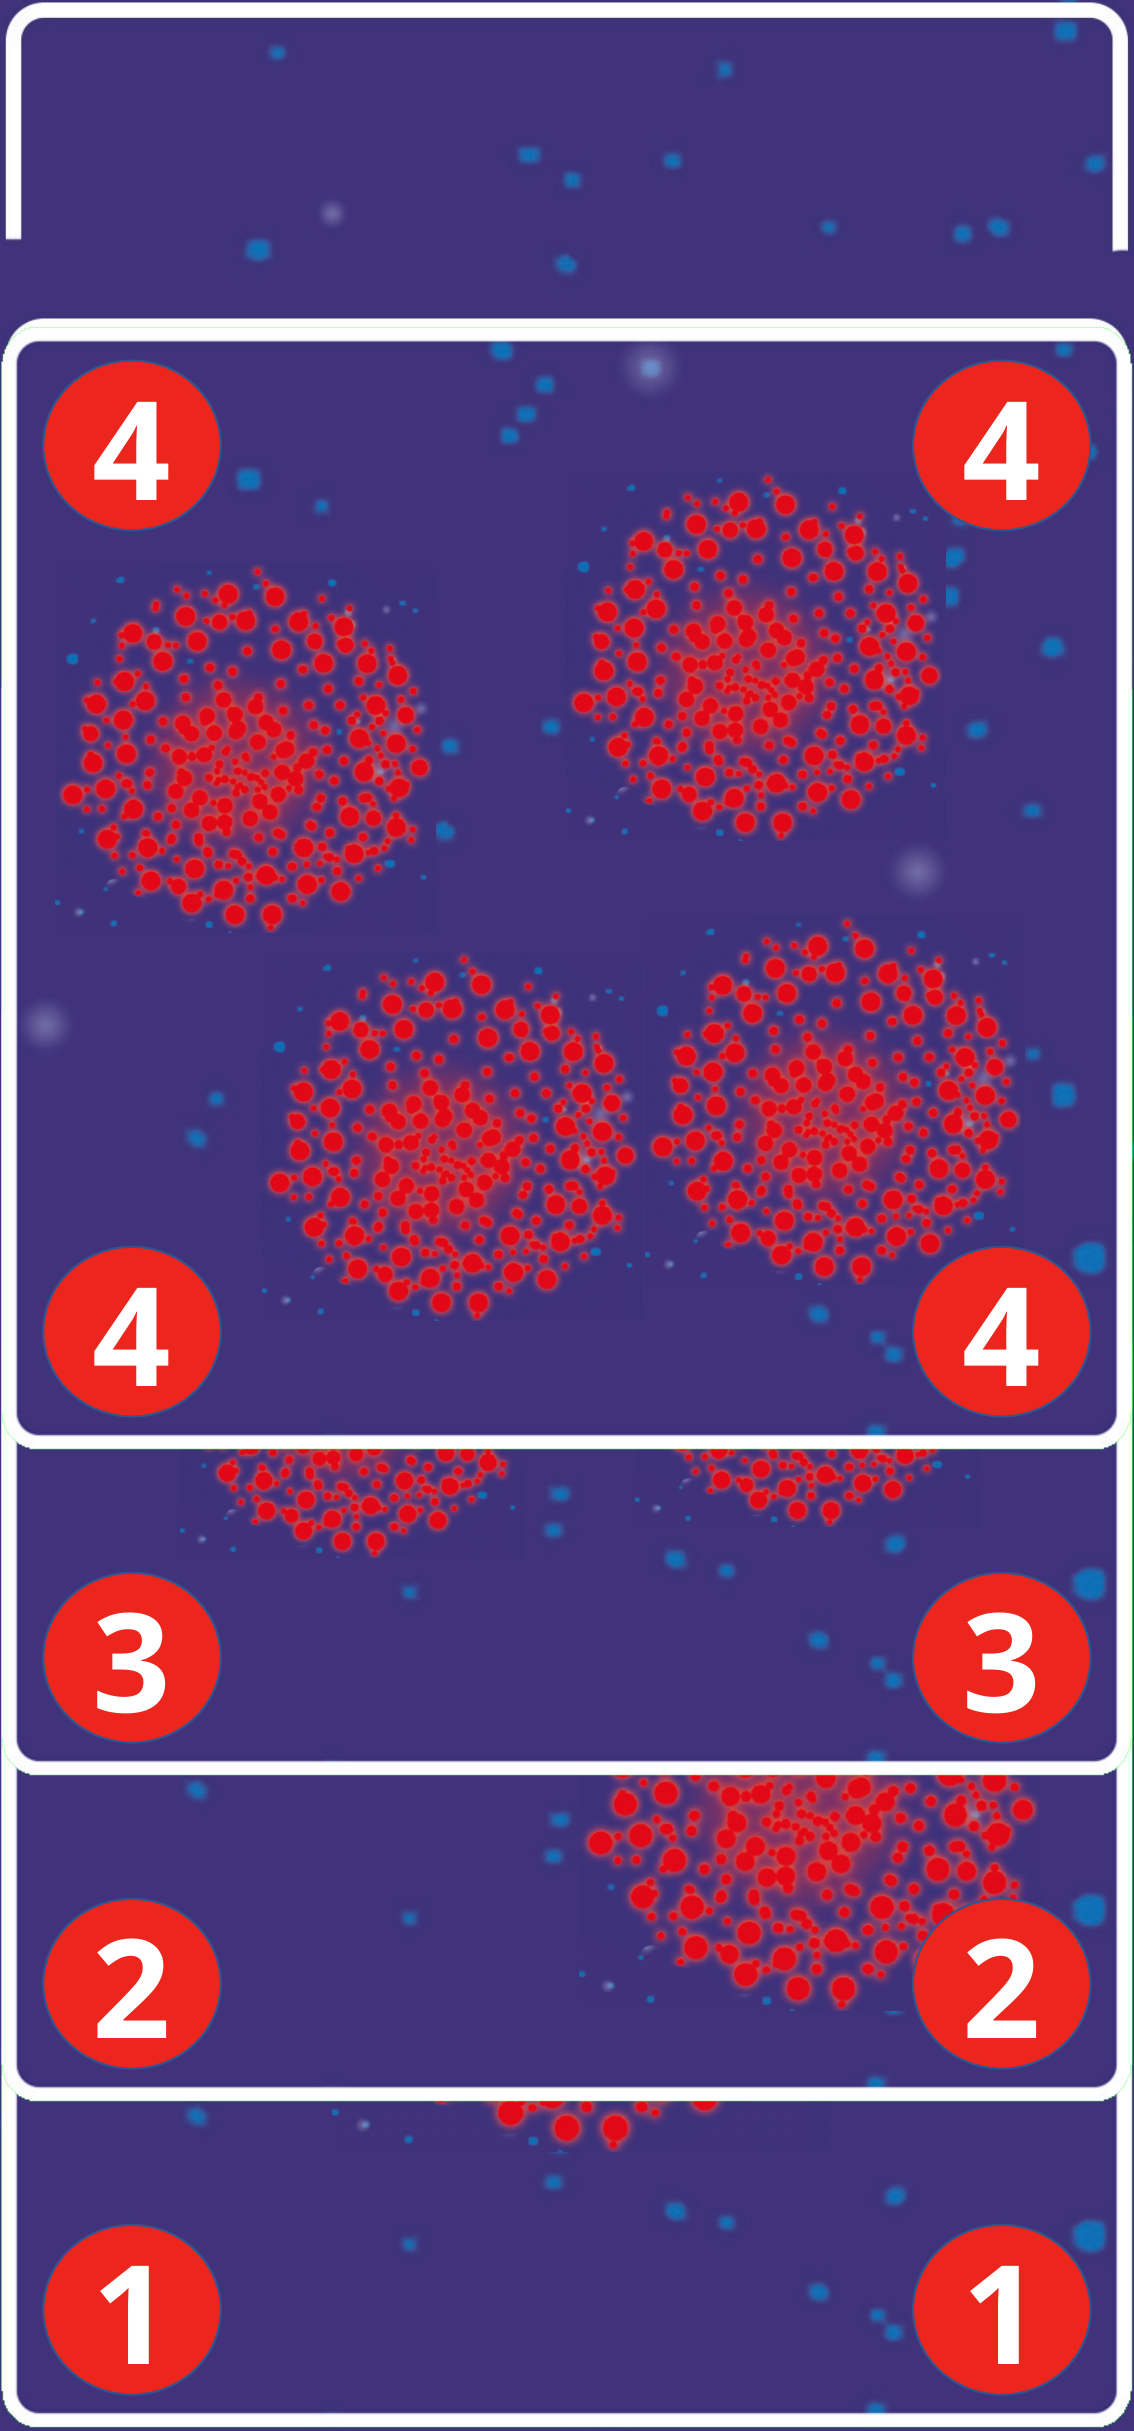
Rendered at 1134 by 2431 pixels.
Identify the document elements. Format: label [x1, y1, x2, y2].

text_box [0, 0, 1134, 2431]
